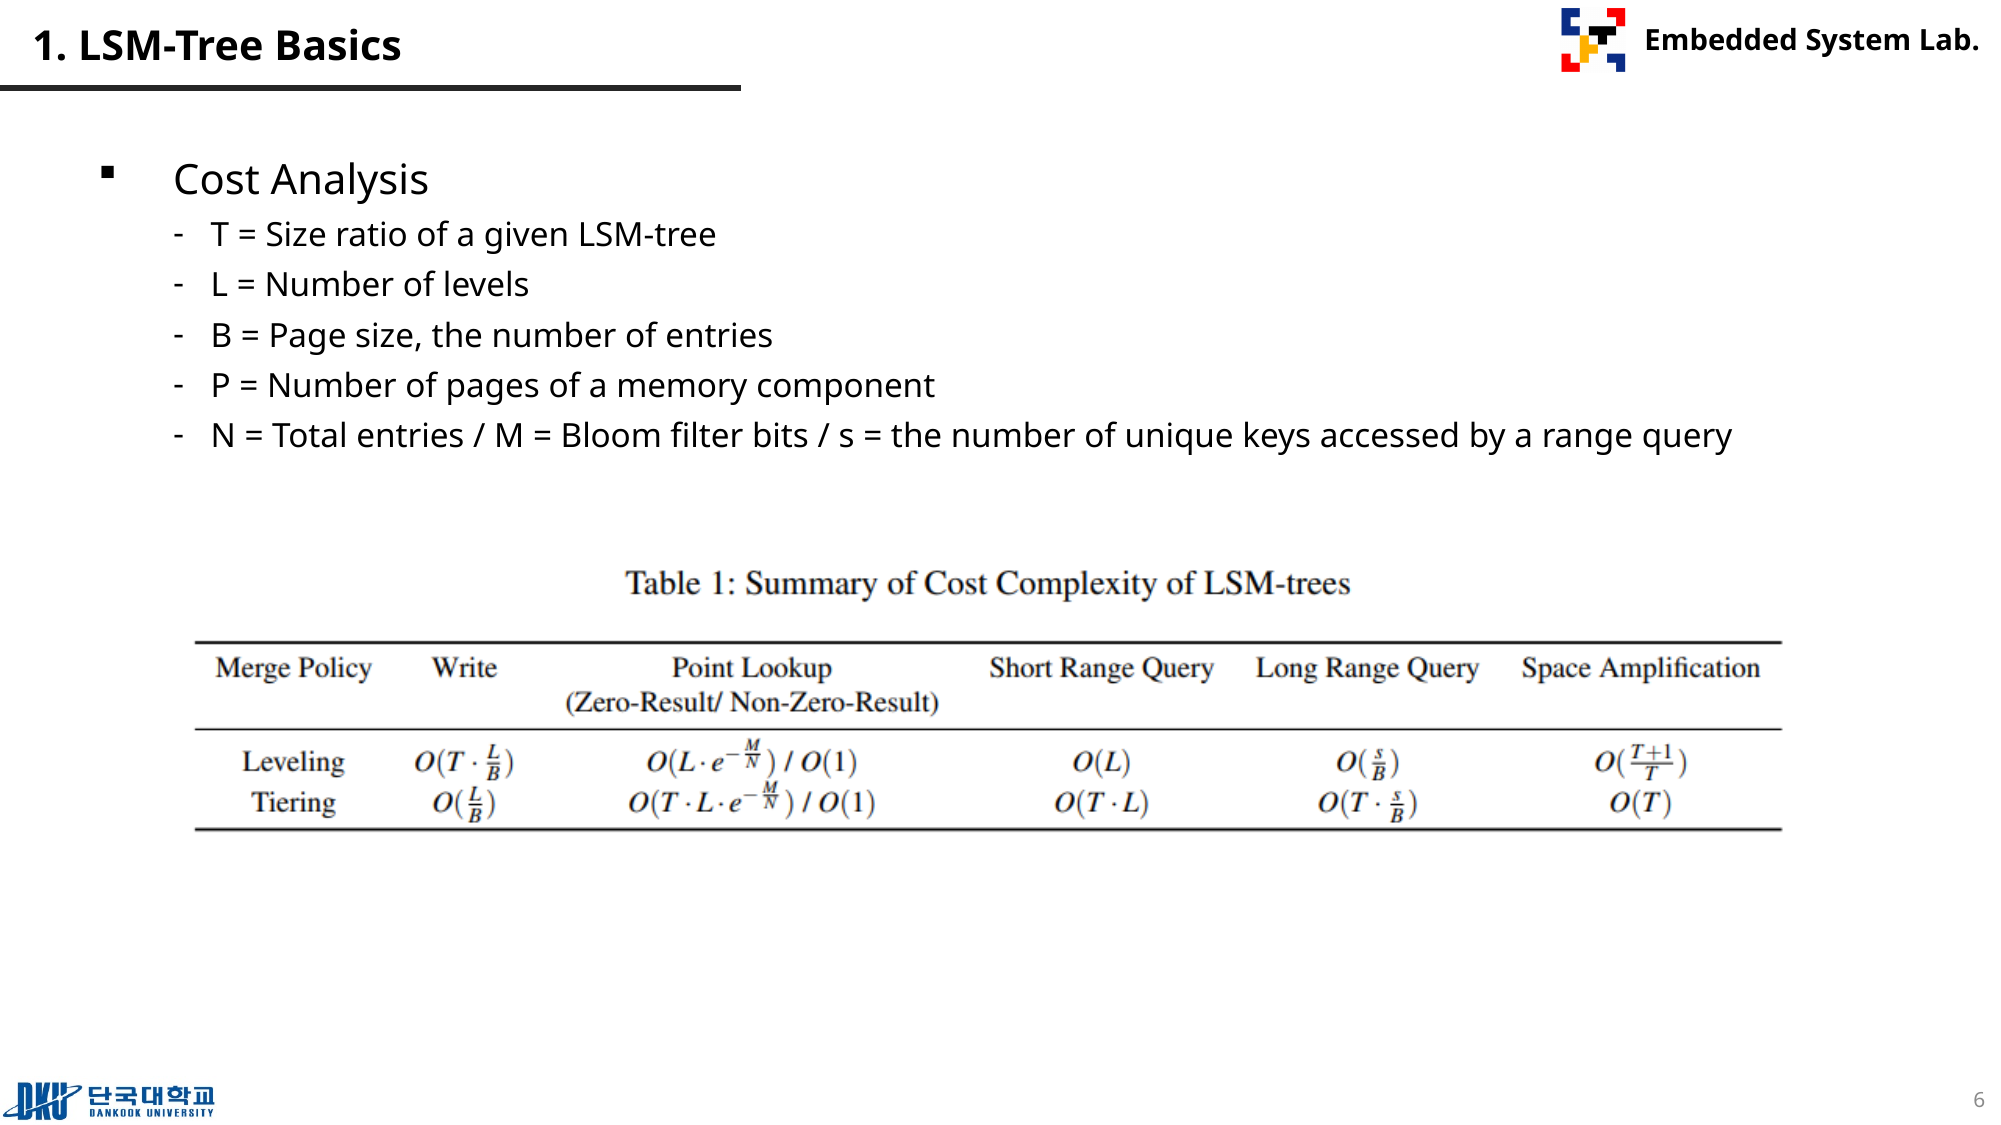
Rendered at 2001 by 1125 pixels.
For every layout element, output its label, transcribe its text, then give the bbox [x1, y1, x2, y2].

slide_number 6 [1550, 1076, 2000, 1125]
picture [1560, 7, 1626, 73]
list Cost Analysis T = Size ratio of a given LSM-tree L = Number of levels B = Page size, the number of entries P = Number of pages of a memory component N = Total entries / M = Bloom filter bits / s = the number of unique keys accessed by a range query [83, 135, 1905, 1046]
picture [149, 538, 1850, 851]
picture [0, 1076, 217, 1125]
title 1. LSM-Tree Basics [17, 17, 1474, 78]
